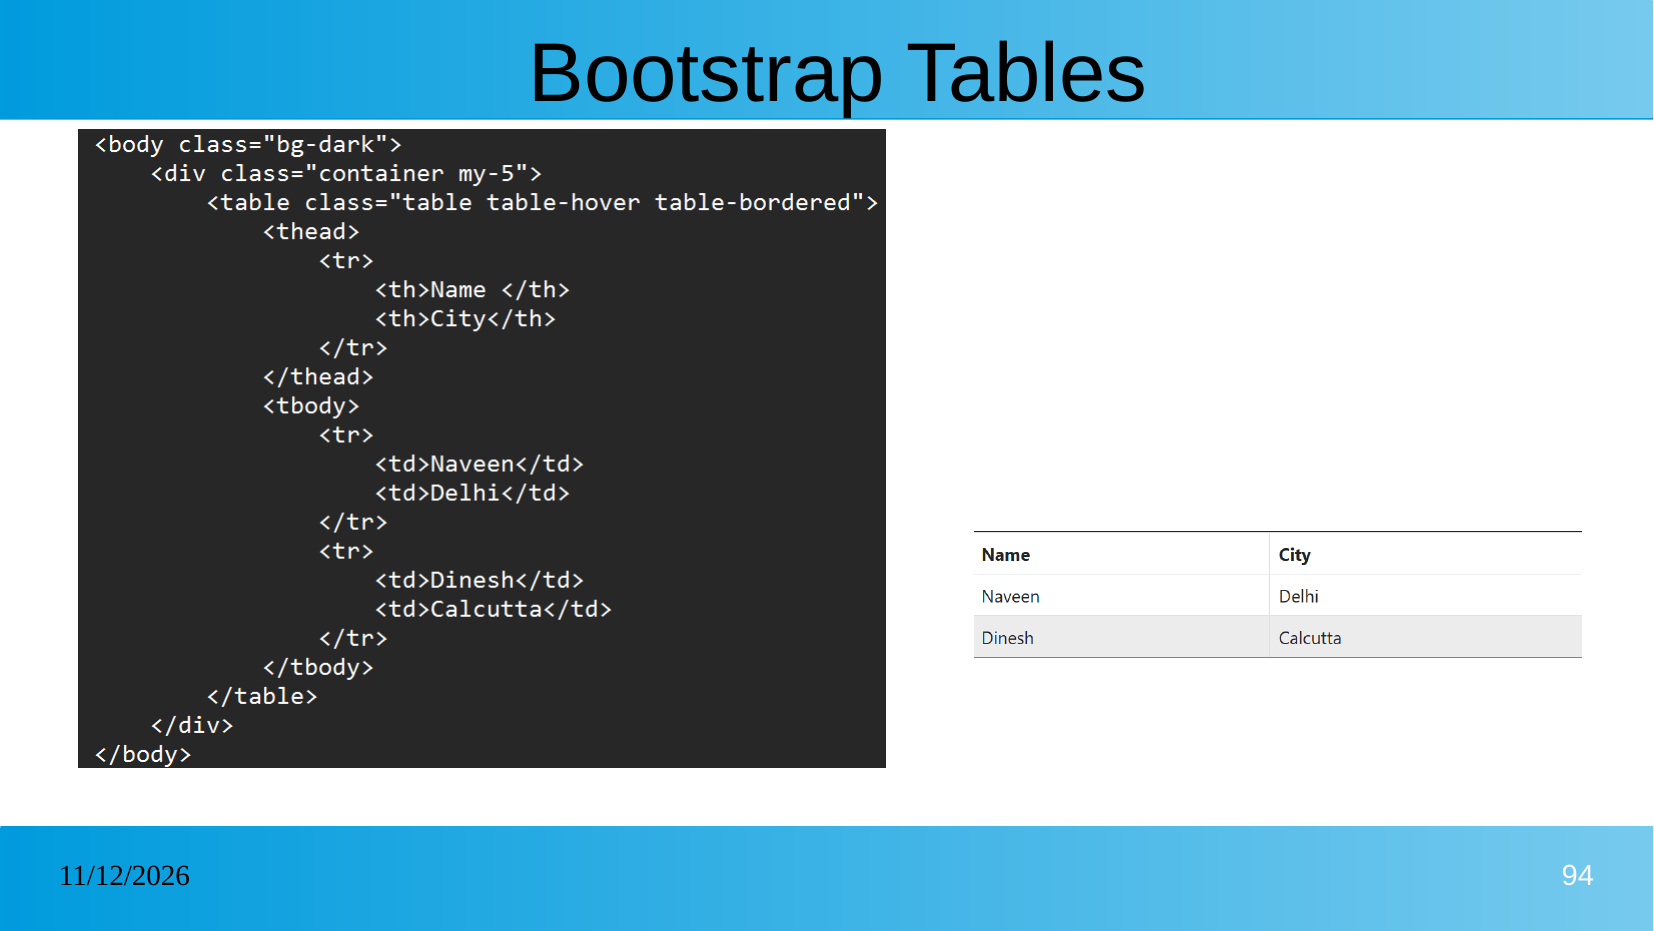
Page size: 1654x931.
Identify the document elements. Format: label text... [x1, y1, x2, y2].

slide_number 94 [1210, 856, 1595, 916]
picture [974, 531, 1583, 658]
title Bootstrap Tables [59, 29, 1595, 108]
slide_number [59, 856, 443, 916]
picture [78, 129, 886, 768]
